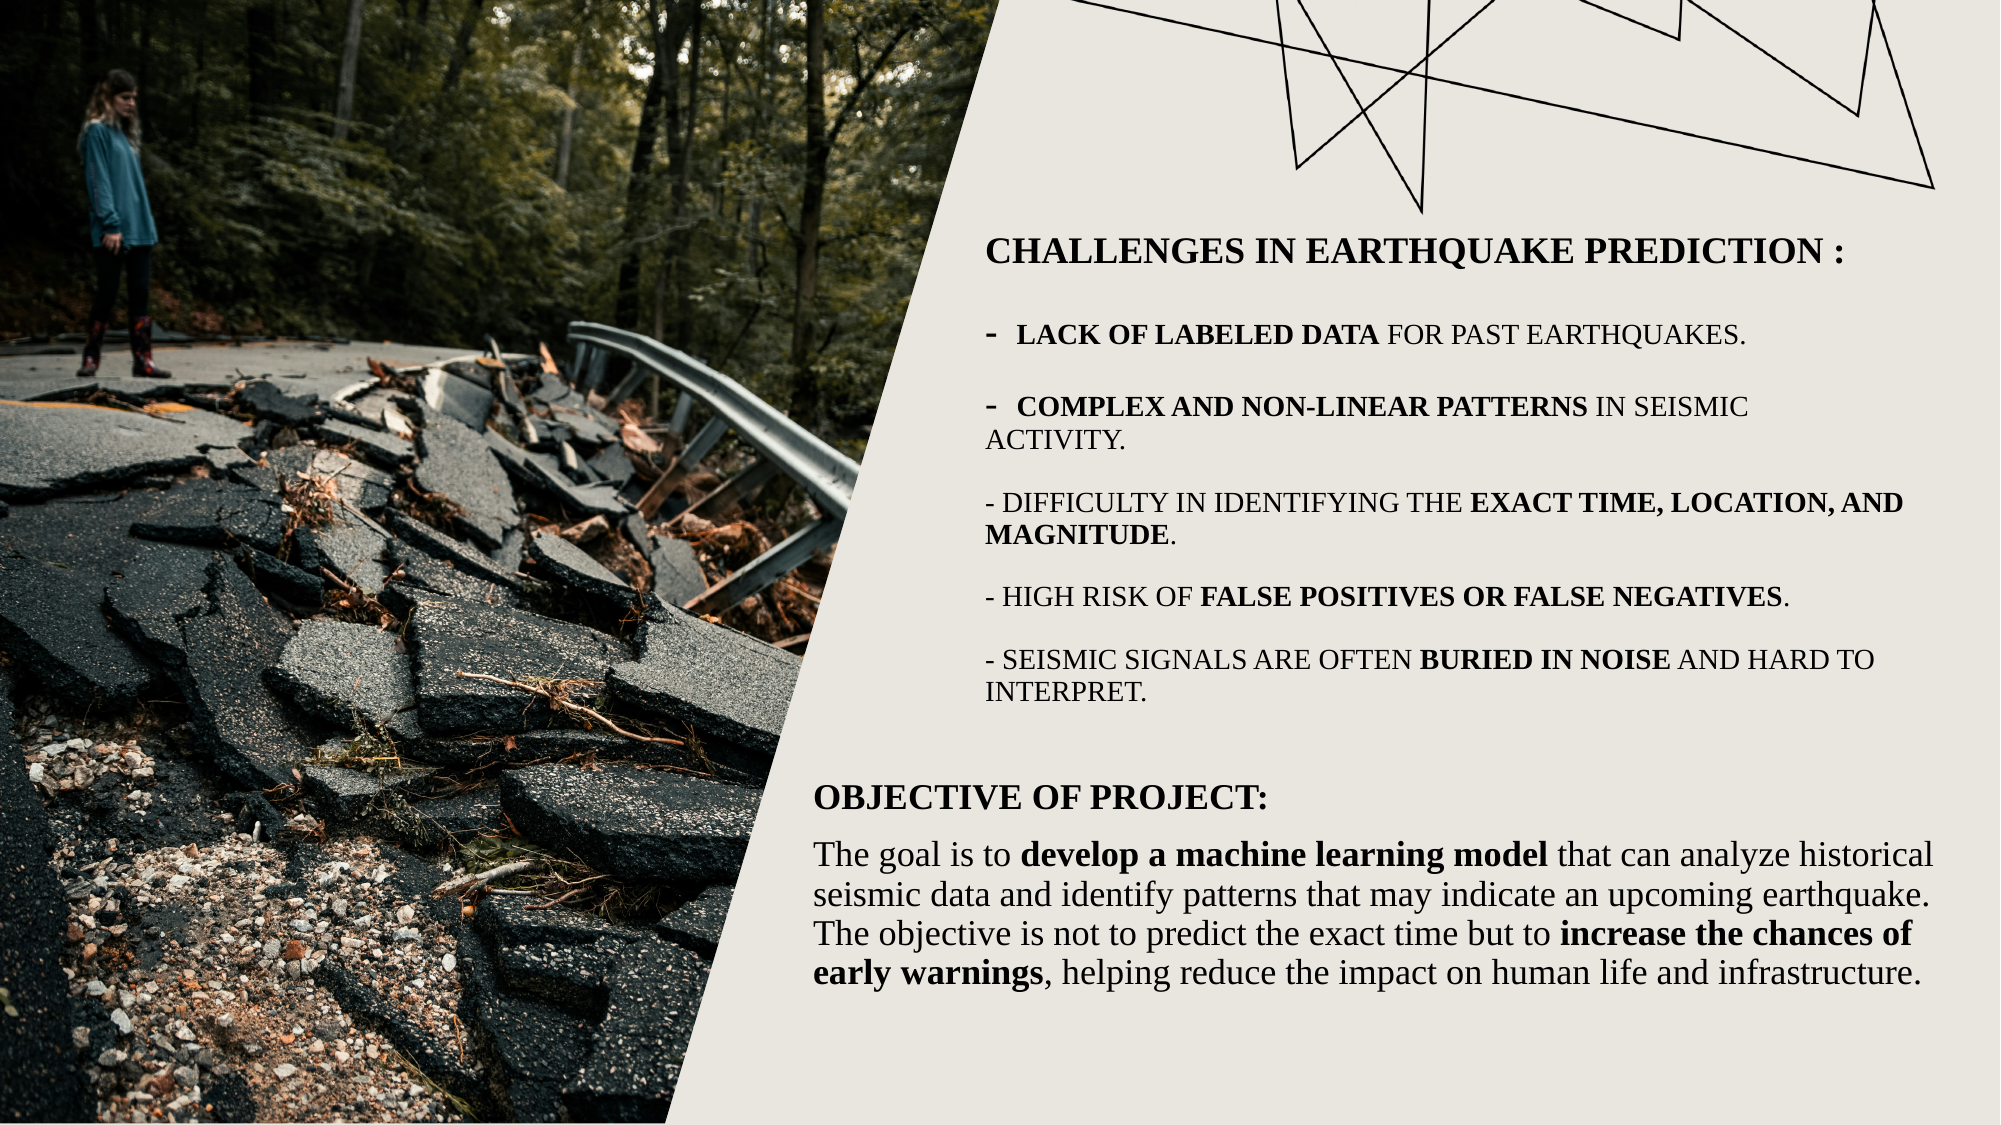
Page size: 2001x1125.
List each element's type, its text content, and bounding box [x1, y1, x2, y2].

picture [0, 0, 1000, 1124]
picture [1039, 0, 2001, 216]
title Challenges in Earthquake Prediction : - Lack of labeled data for past earthquakes. - Complex and non-linear patterns in seismic activity. - Difficulty in identifying the exact time, location, and magnitude. - High risk of false positives or false negatives. - Seismic signals are often buried in noise and hard to interpret. [1000, 215, 1939, 750]
list OBJECTIVE OF PROJECT: The goal is to develop a machine learning model that can analyze historical seismic data and identify patterns that may indicate an upcoming earthquake. The objective is not to predict the exact time but to increase the chances of early warnings, helping reduce the impact on human life and infrastructure. [1000, 770, 1953, 1077]
